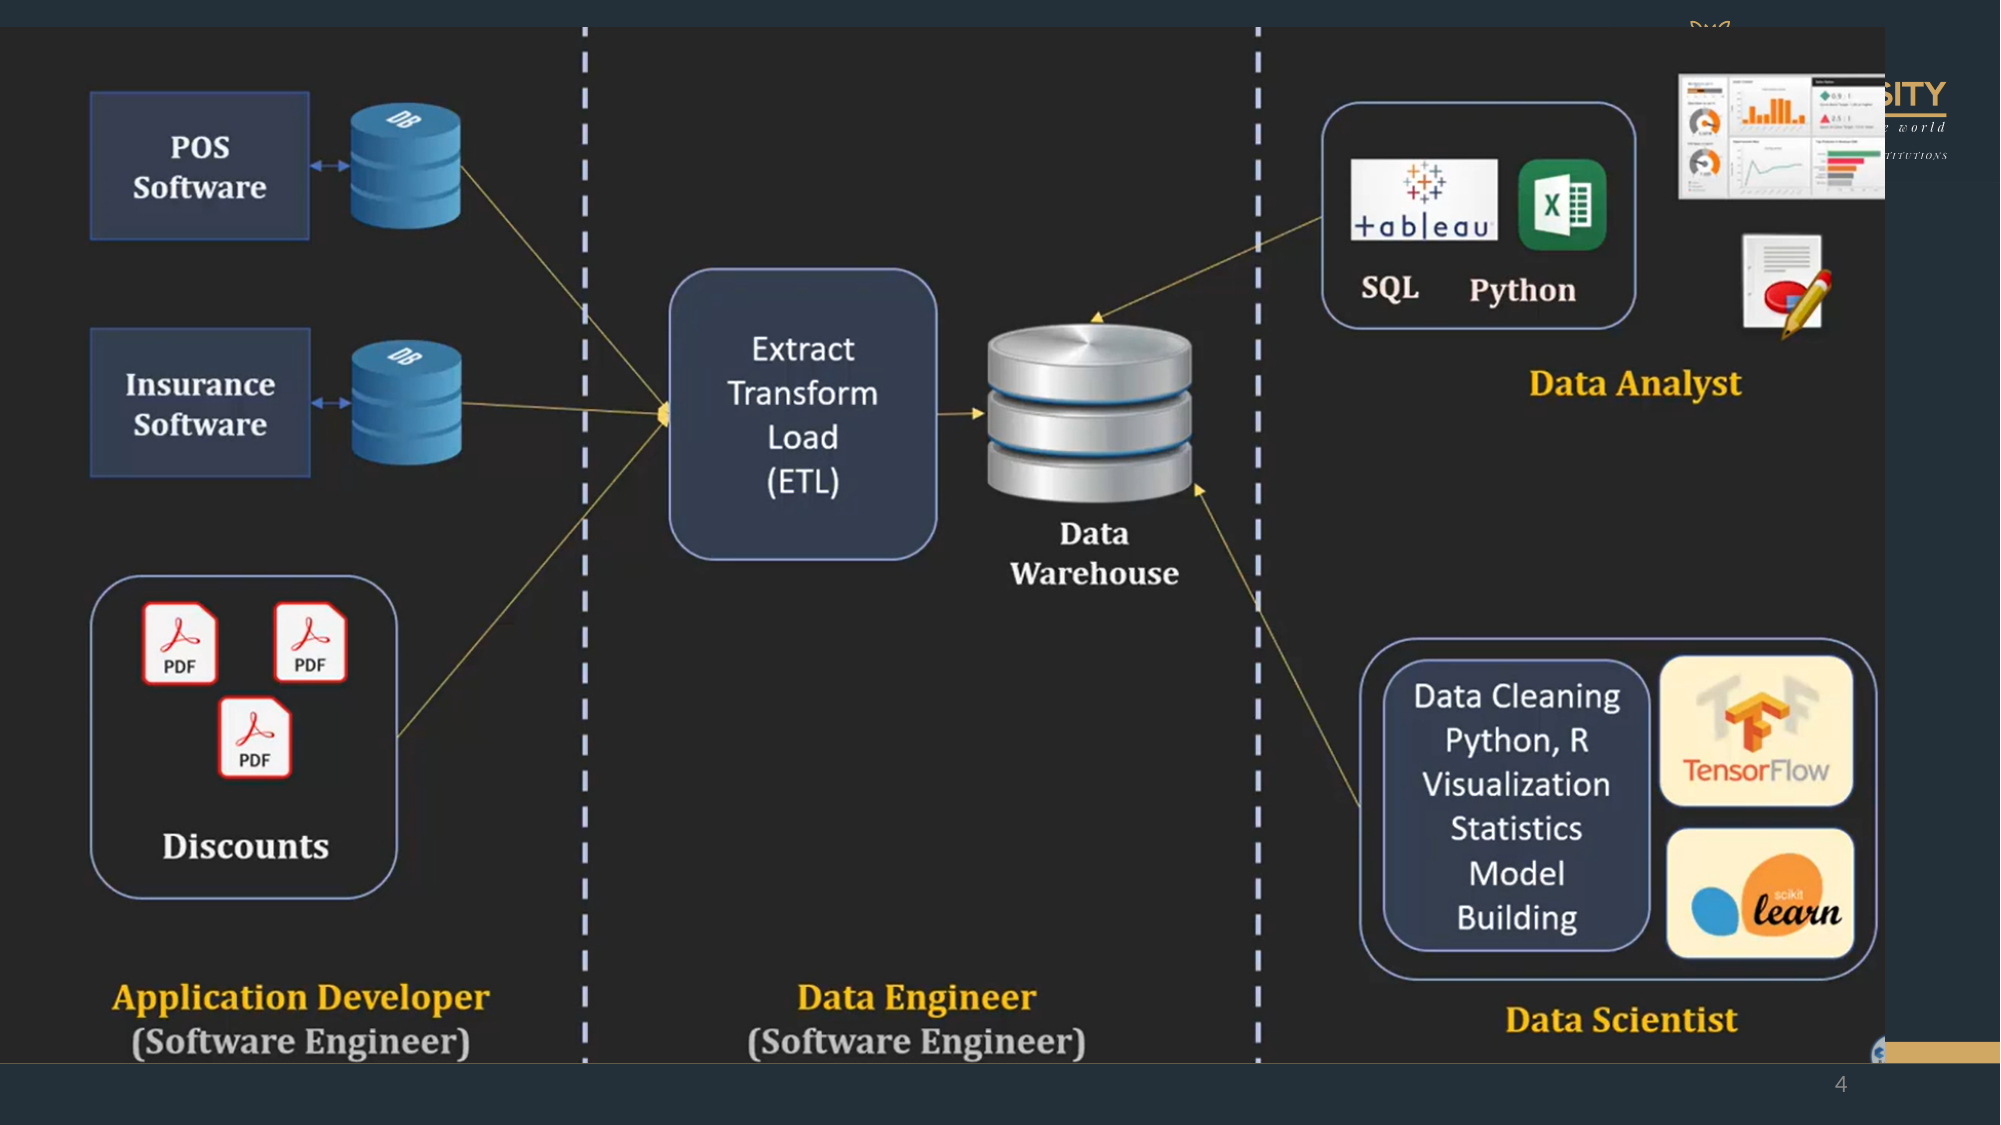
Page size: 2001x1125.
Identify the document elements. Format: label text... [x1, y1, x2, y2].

slide_number 4 [1412, 1074, 1863, 1103]
picture [0, 0, 2000, 1063]
